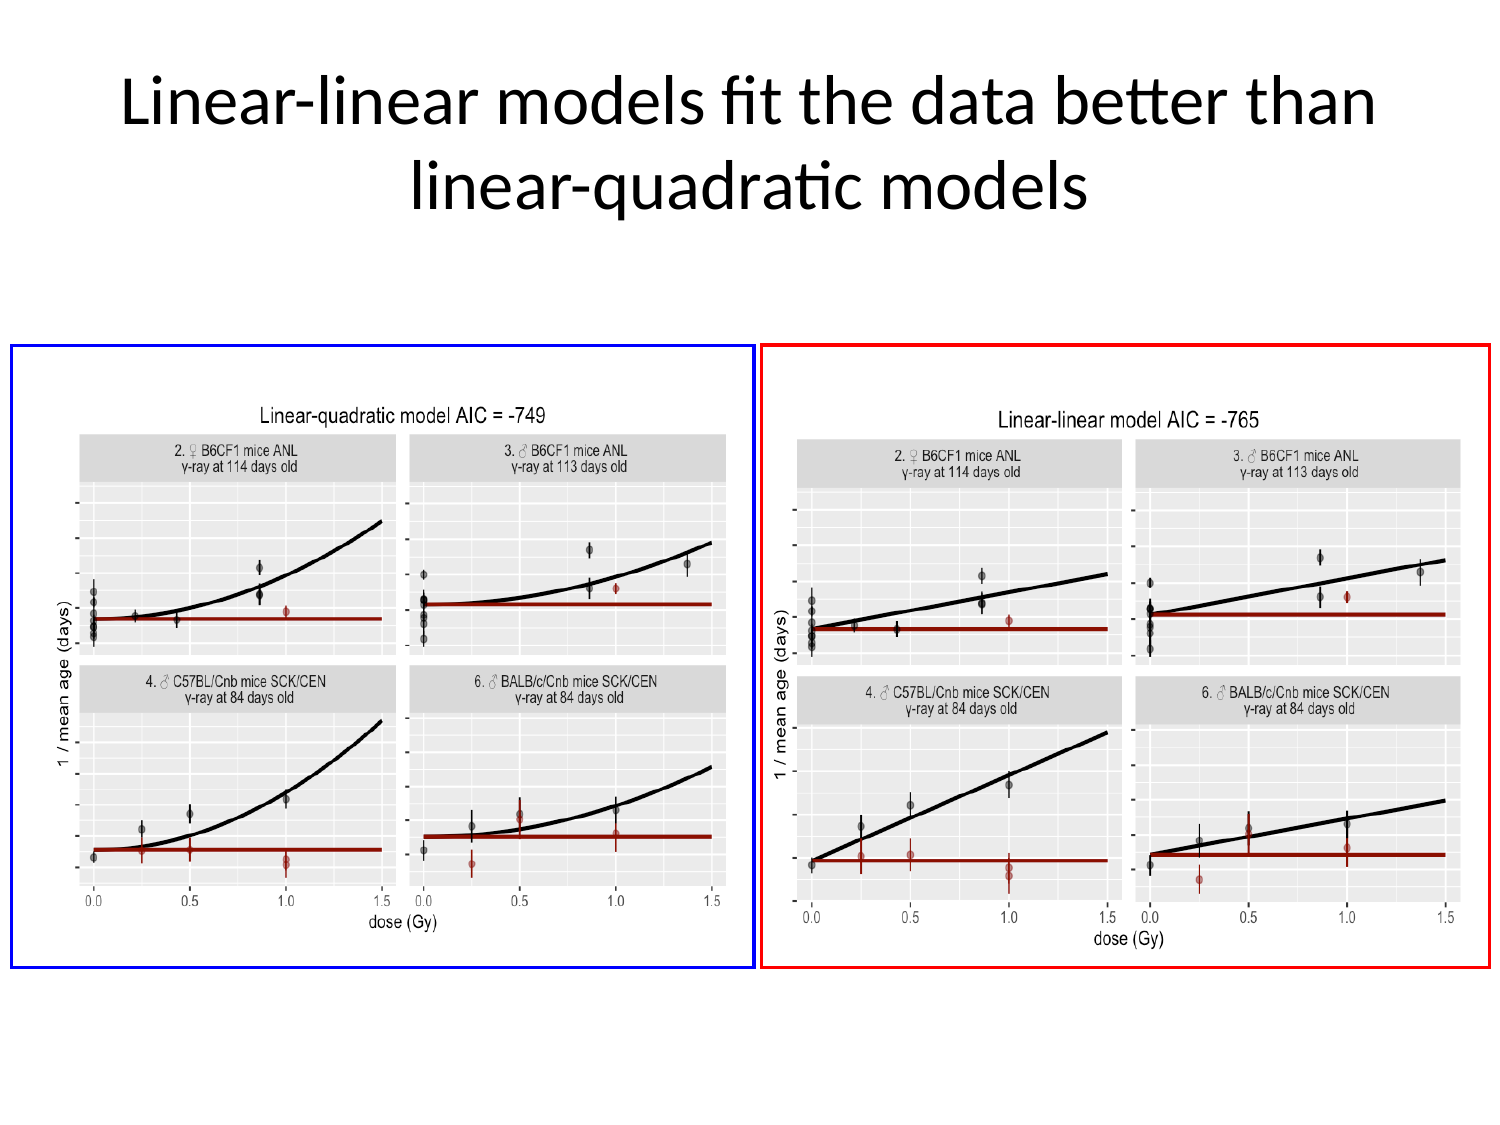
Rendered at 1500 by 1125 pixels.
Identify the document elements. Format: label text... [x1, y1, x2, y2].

title Linear-linear models fit the data better than linear-quadratic models [75, 45, 1425, 233]
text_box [11, 344, 1490, 968]
